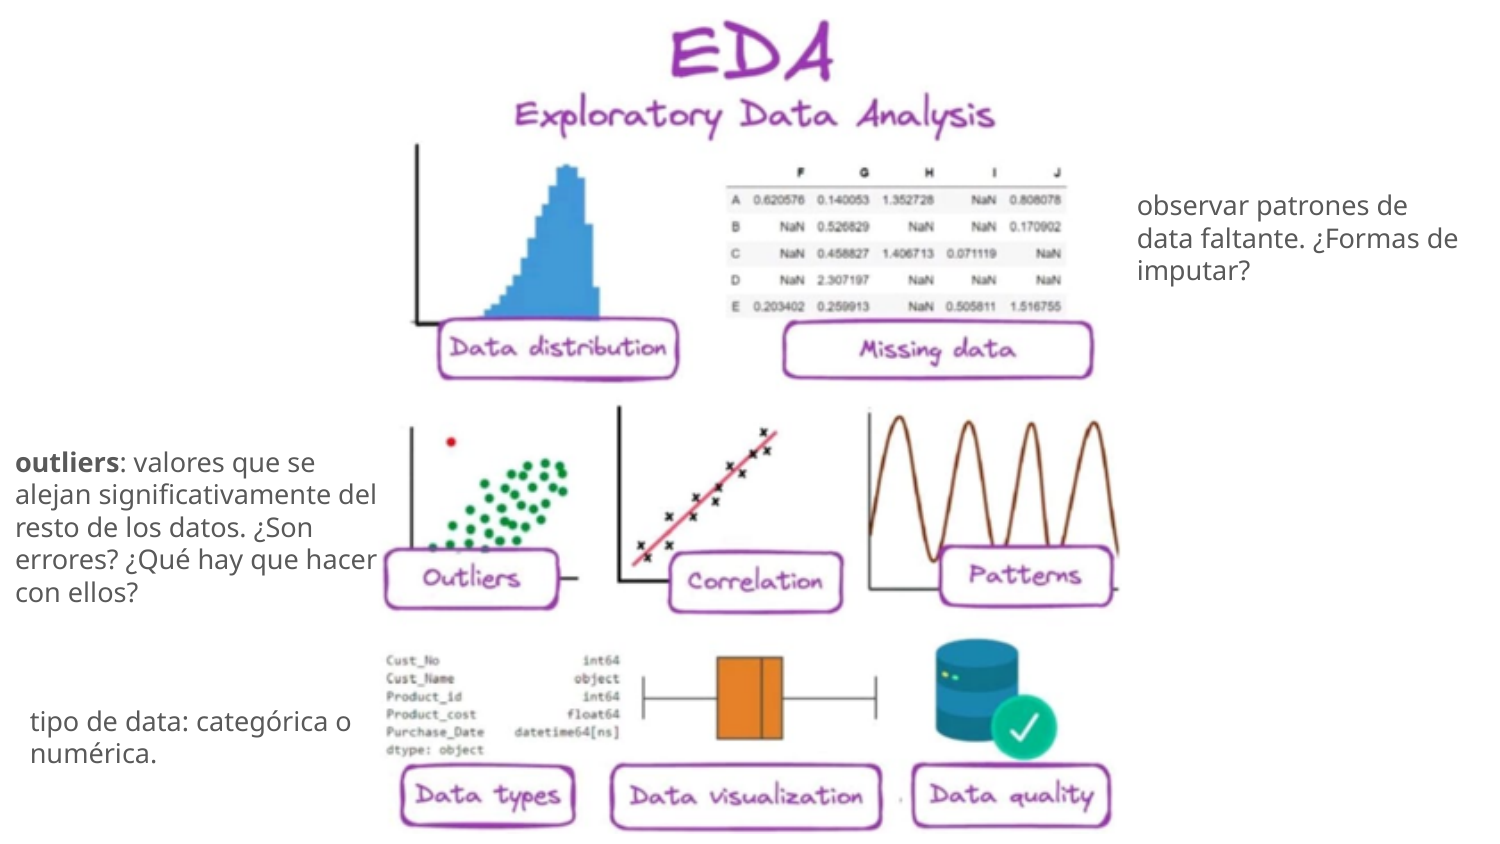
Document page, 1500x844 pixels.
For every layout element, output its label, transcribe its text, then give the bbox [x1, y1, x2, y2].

text_box observar patrones de data faltante. ¿Formas de imputar? [1126, 173, 1477, 301]
text_box outliers: valores que se alejan significativamente del resto de los datos. ¿Son errores? ¿Qué hay que hacer con ellos? [0, 430, 372, 623]
text_box tipo de data: categórica o numérica. [14, 689, 372, 785]
picture [377, 9, 1123, 835]
